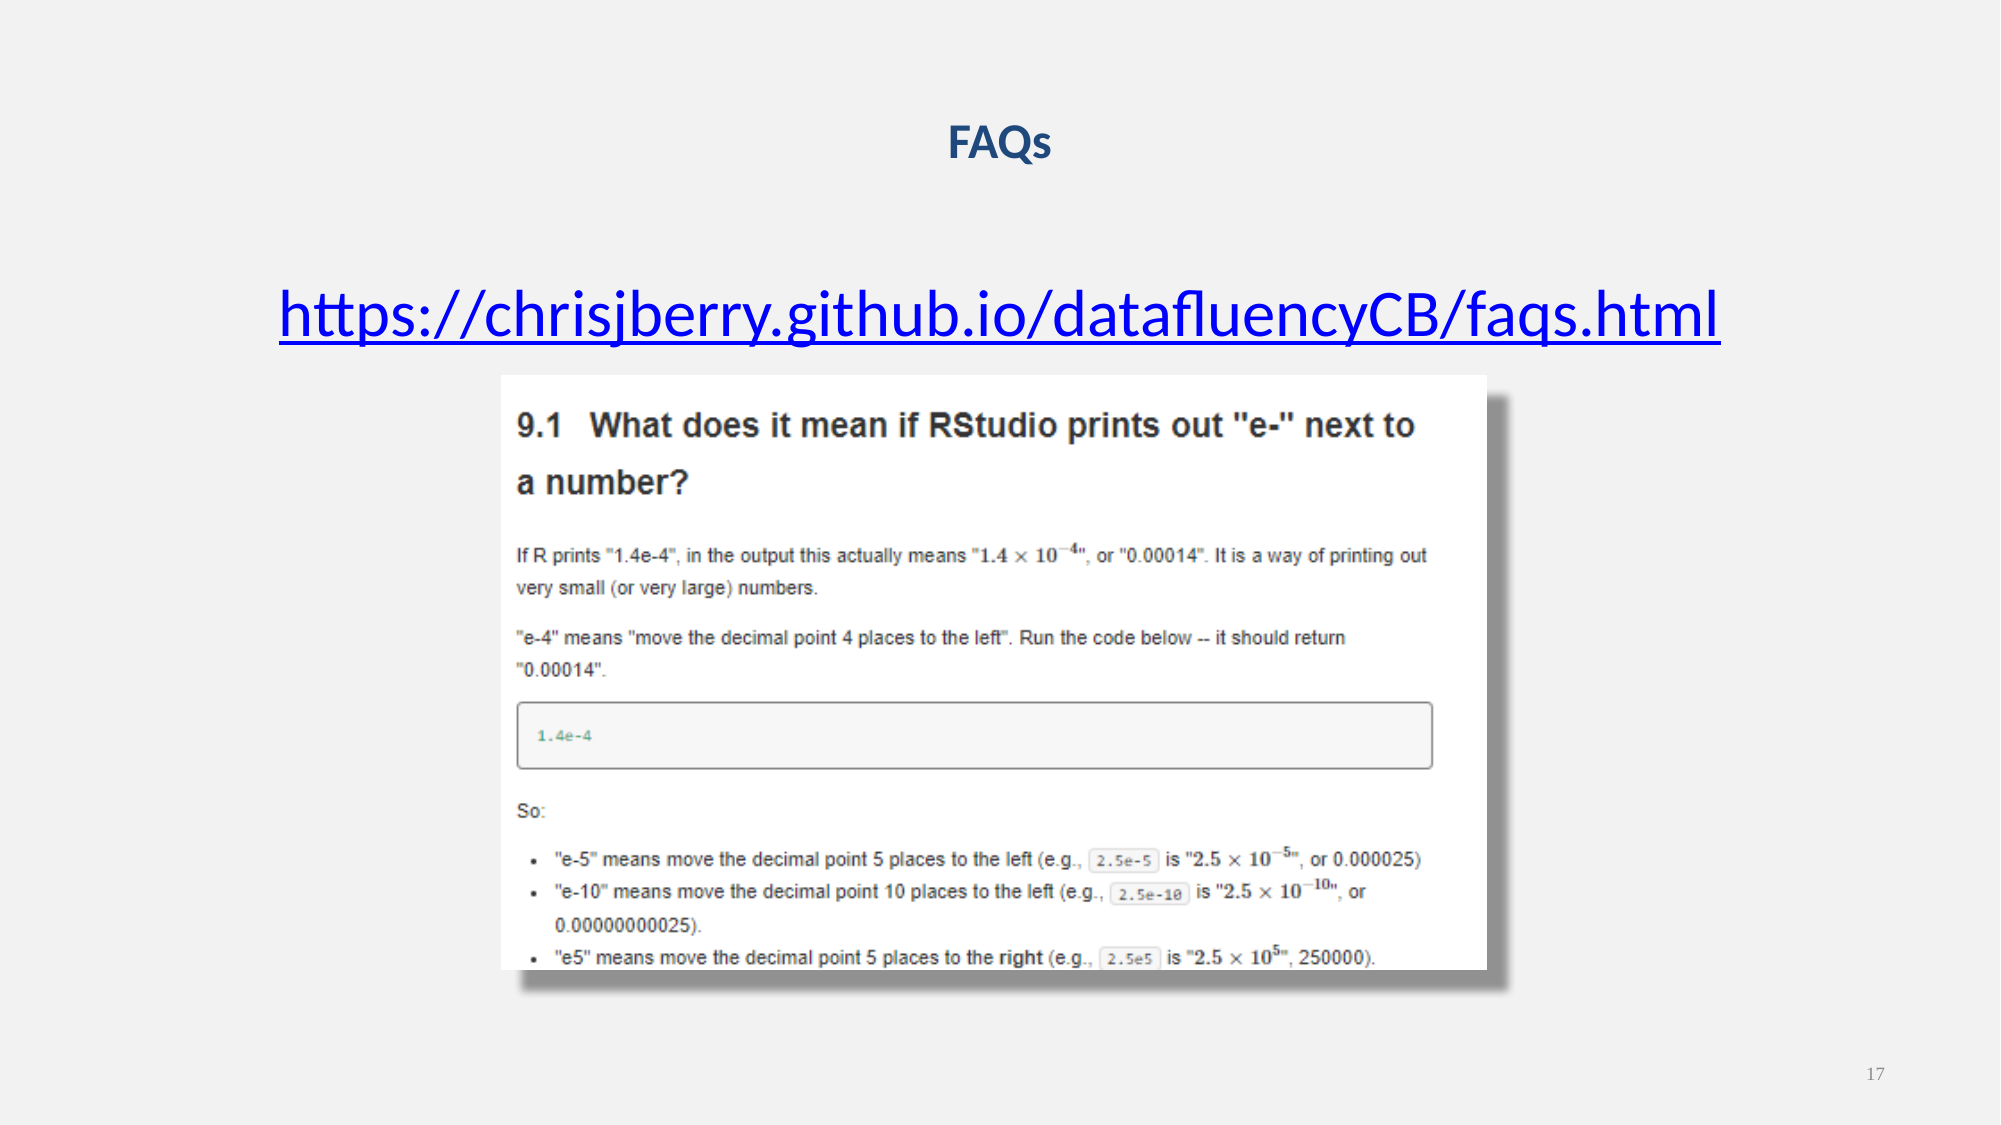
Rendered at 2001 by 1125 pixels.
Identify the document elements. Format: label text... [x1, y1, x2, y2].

title FAQs [99, 45, 1900, 233]
picture [500, 374, 1488, 971]
list https://chrisjberry.github.io/datafluencyCB/faqs.html [99, 262, 1900, 1005]
slide_number 17 [1433, 1042, 1900, 1103]
